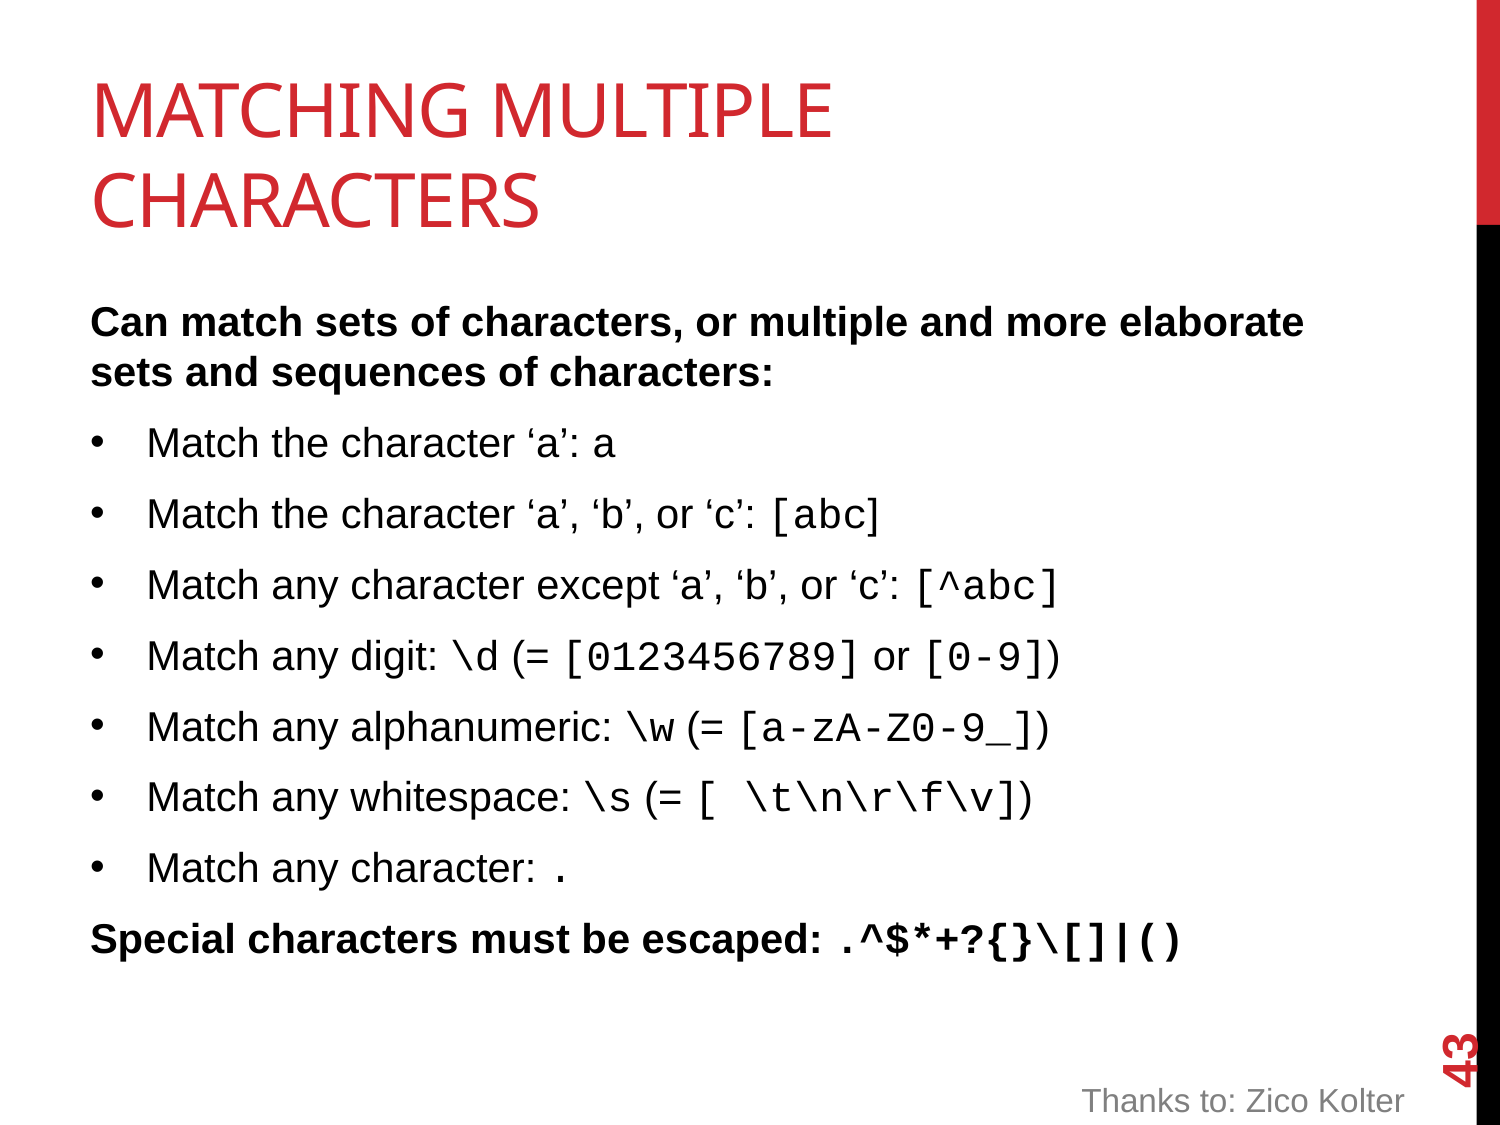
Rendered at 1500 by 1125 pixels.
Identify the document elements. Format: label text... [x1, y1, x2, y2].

list Can match sets of characters, or multiple and more elaborate sets and sequences of characters: Match the character ‘a’: a Match the character ‘a’, ‘b’, or ‘c’: [abc] Match any character except ‘a’, ‘b’, or ‘c’: [^abc] Match any digit: \d (= [0123456789] or [0-9]) Match any alphanumeric: \w (= [a-zA-Z0-9_]) Match any whitespace: \s (= [ \t\n\r\f\v]) Match any character: . Special characters must be escaped: .^$*+?{}\[]|() [75, 287, 1325, 1005]
title Matching Multiple Characters [75, 25, 1025, 250]
text_box Thanks to: Zico Kolter [608, 1071, 1421, 1125]
slide_number 43 [1427, 887, 1488, 1104]
